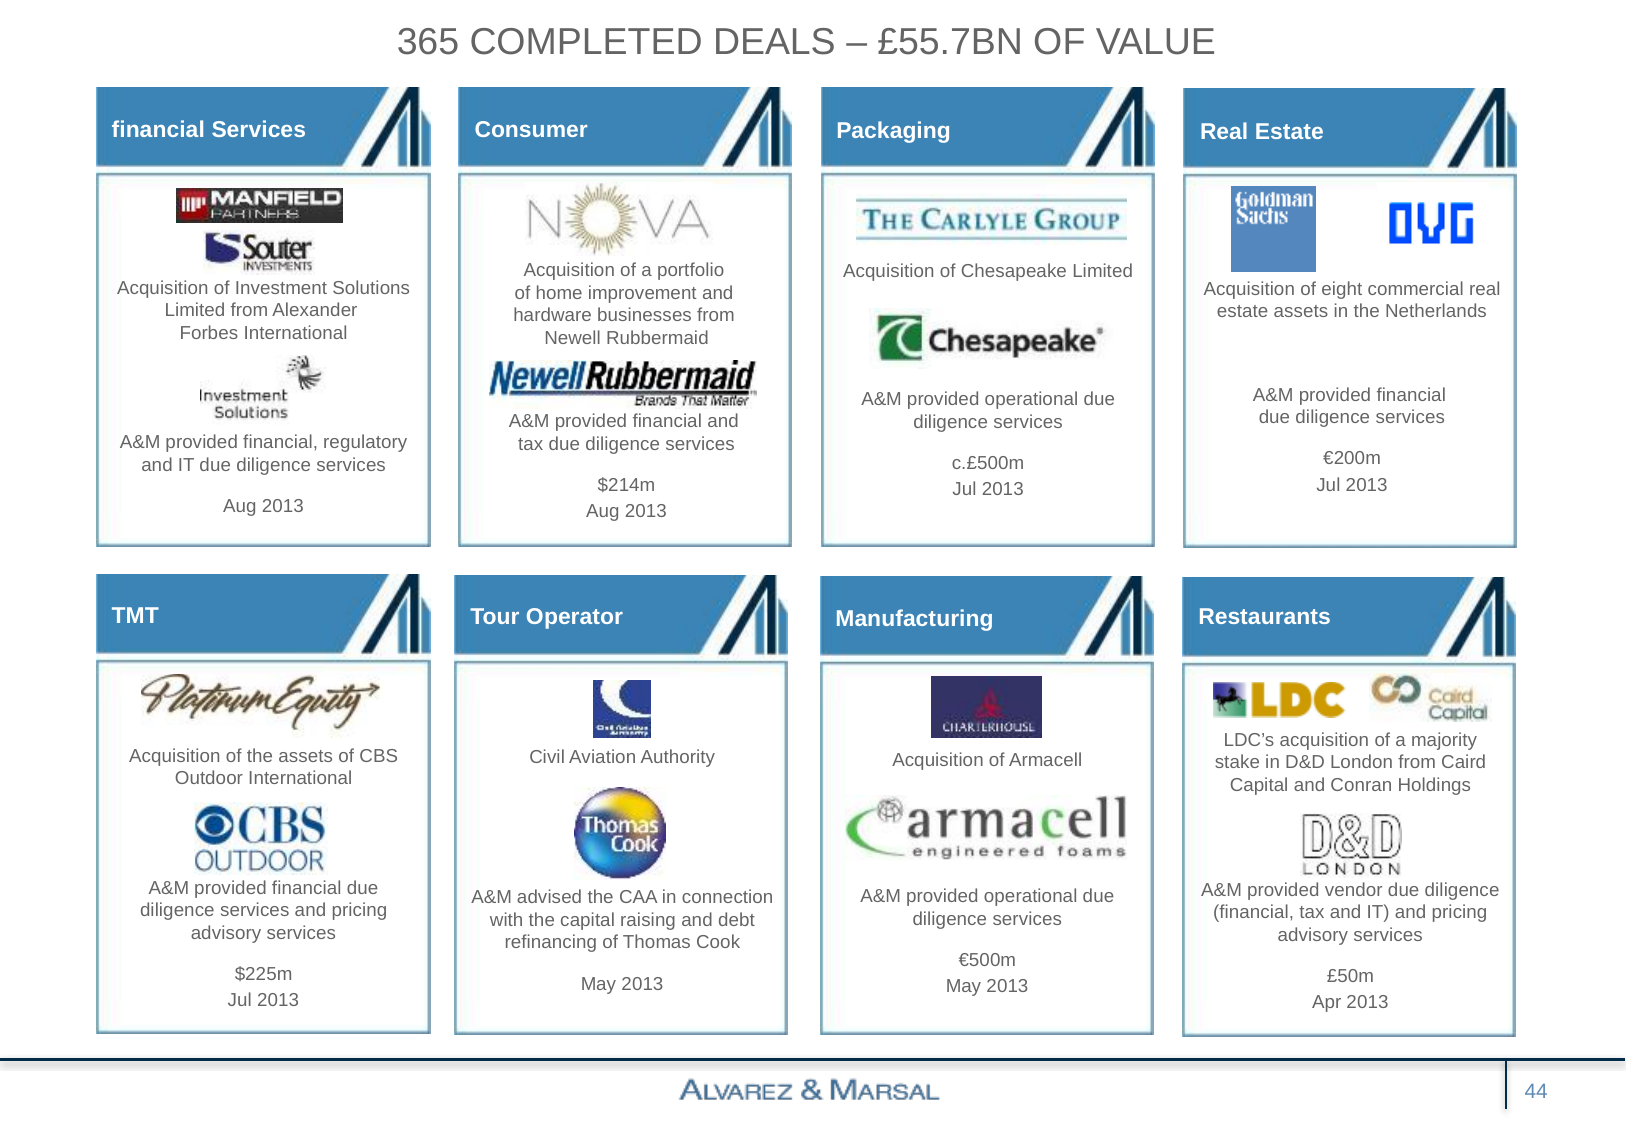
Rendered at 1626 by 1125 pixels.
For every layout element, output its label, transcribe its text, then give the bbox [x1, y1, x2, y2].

slide_number 44 [1487, 1059, 1563, 1121]
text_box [453, 575, 790, 1035]
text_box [1183, 88, 1519, 549]
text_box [1182, 575, 1518, 1037]
picture [670, 1072, 952, 1108]
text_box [96, 574, 431, 1034]
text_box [820, 576, 1155, 1036]
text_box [458, 87, 794, 548]
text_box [821, 87, 1155, 550]
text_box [96, 87, 431, 549]
